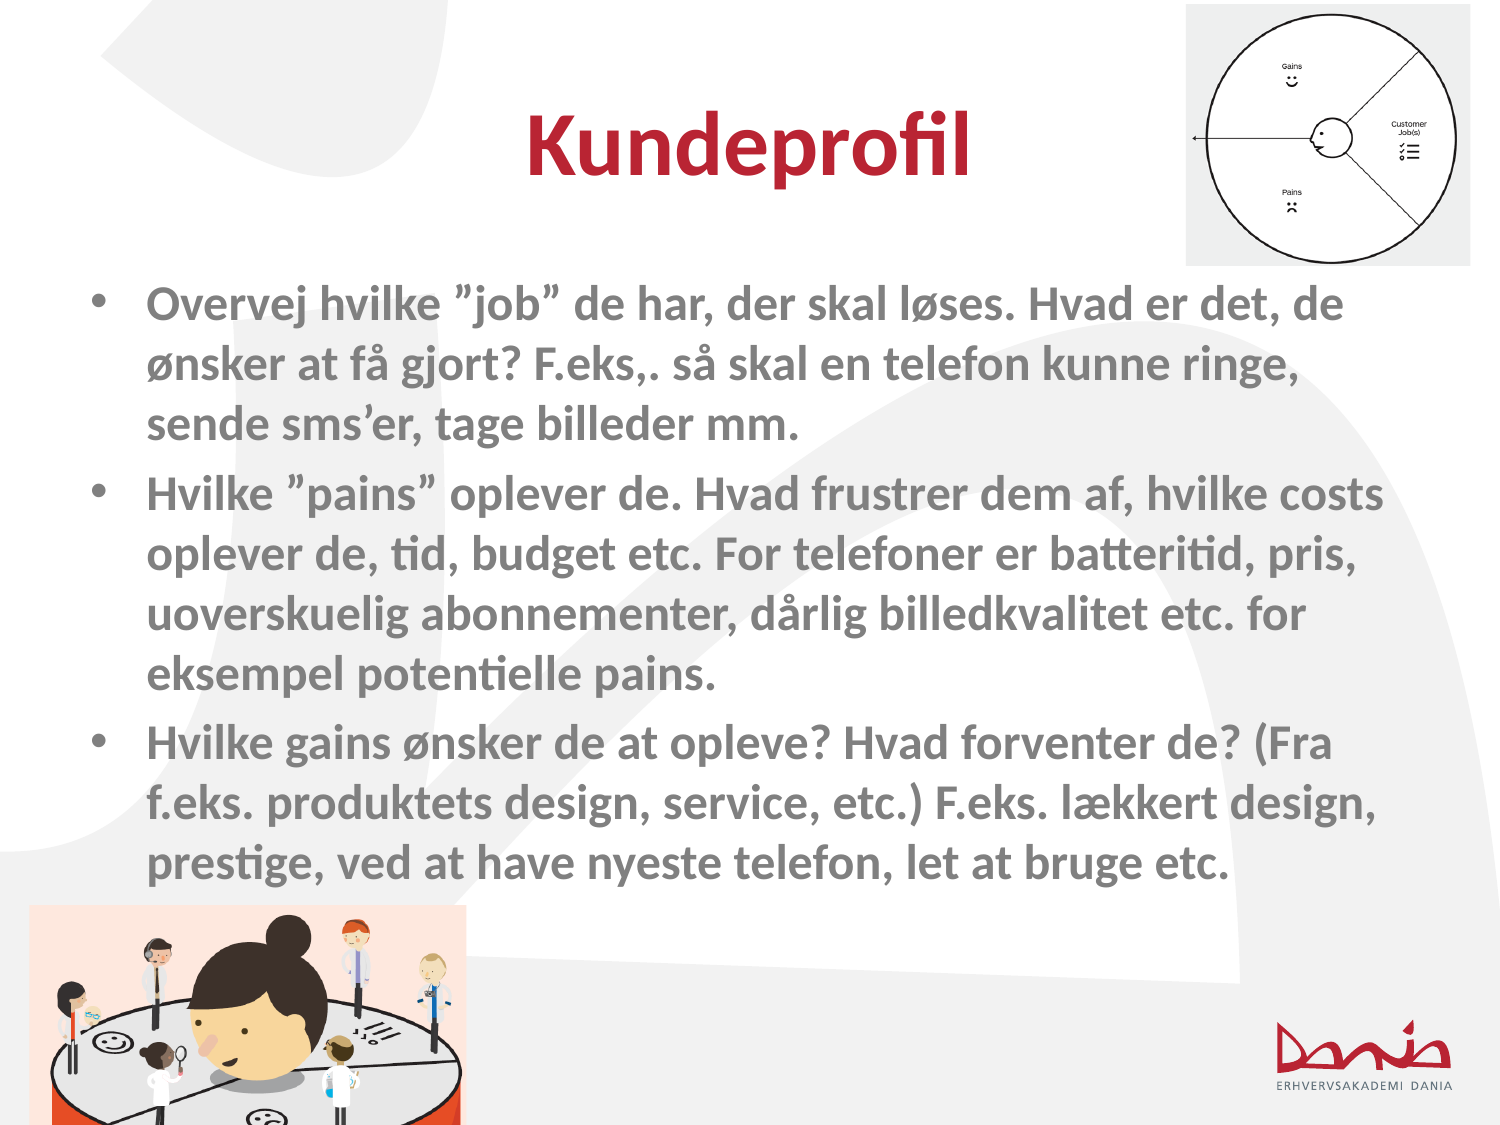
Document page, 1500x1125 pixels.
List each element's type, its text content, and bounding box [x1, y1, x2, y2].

list Overvej hvilke ”job” de har, der skal løses. Hvad er det, de ønsker at få gjort? F.eks,. så skal en telefon kunne ringe, sende sms’er, tage billeder mm. Hvilke ”pains” oplever de. Hvad frustrer dem af, hvilke costs oplever de, tid, budget etc. For telefoner er batteritid, pris, uoverskuelig abonnementer, dårlig billedkvalitet etc. for eksempel potentielle pains. Hvilke gains ønsker de at opleve? Hvad forventer de? (Fra f.eks. produktets design, service, etc.) F.eks. lækkert design, prestige, ved at have nyeste telefon, let at bruge etc. [75, 262, 1425, 1005]
picture [1185, 4, 1471, 266]
title Kundeprofil [75, 45, 1180, 233]
picture [29, 905, 467, 1125]
